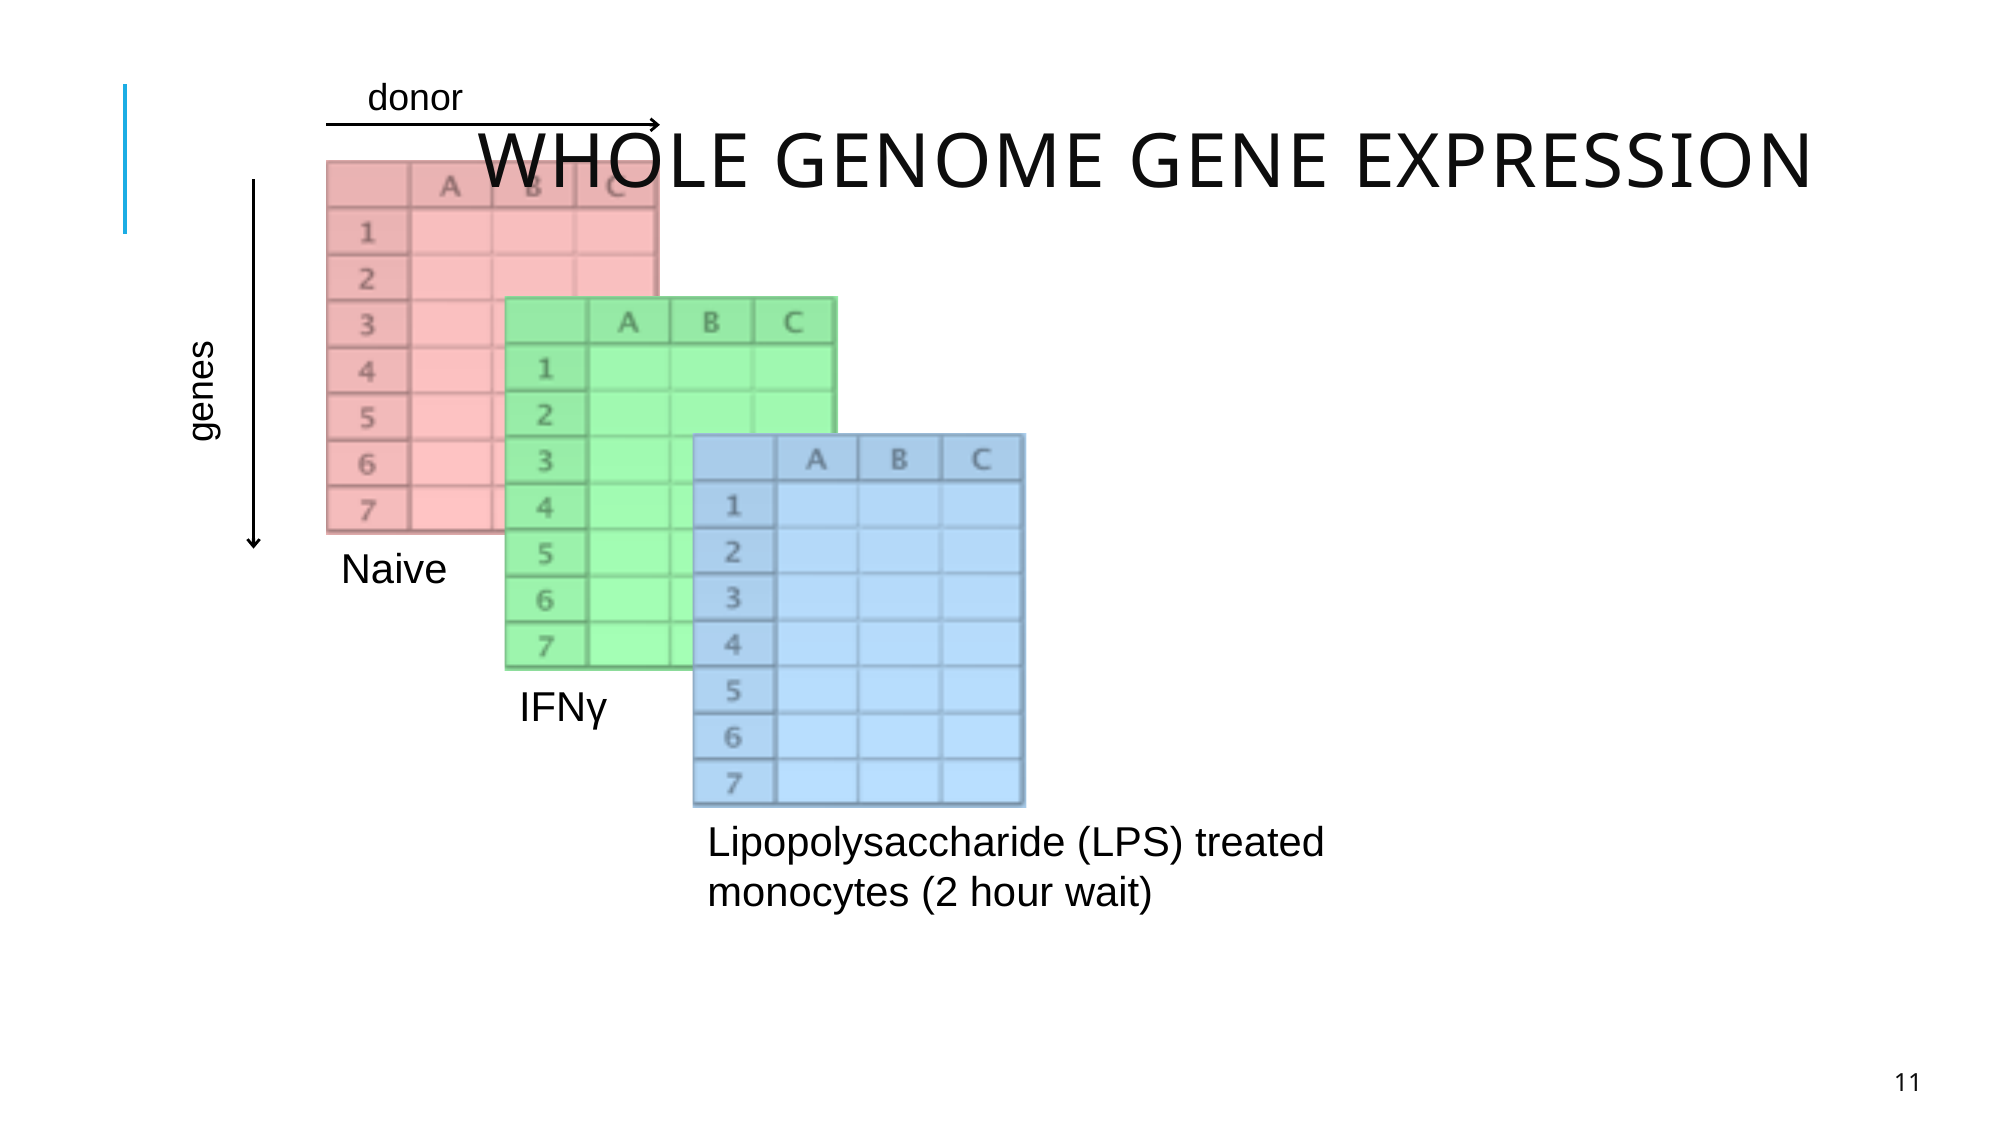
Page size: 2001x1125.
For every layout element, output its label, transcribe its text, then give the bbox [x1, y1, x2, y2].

slide_number 11 [1777, 1061, 1938, 1107]
text_box Lipopolysaccharide (LPS) treated monocytes (2 hour wait) [692, 807, 1602, 923]
text_box Naive [326, 542, 497, 600]
picture [325, 160, 1027, 808]
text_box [167, 167, 254, 549]
text_box IFNγ [504, 678, 675, 738]
title WHOLE GENOME gene expression [168, 66, 1832, 267]
